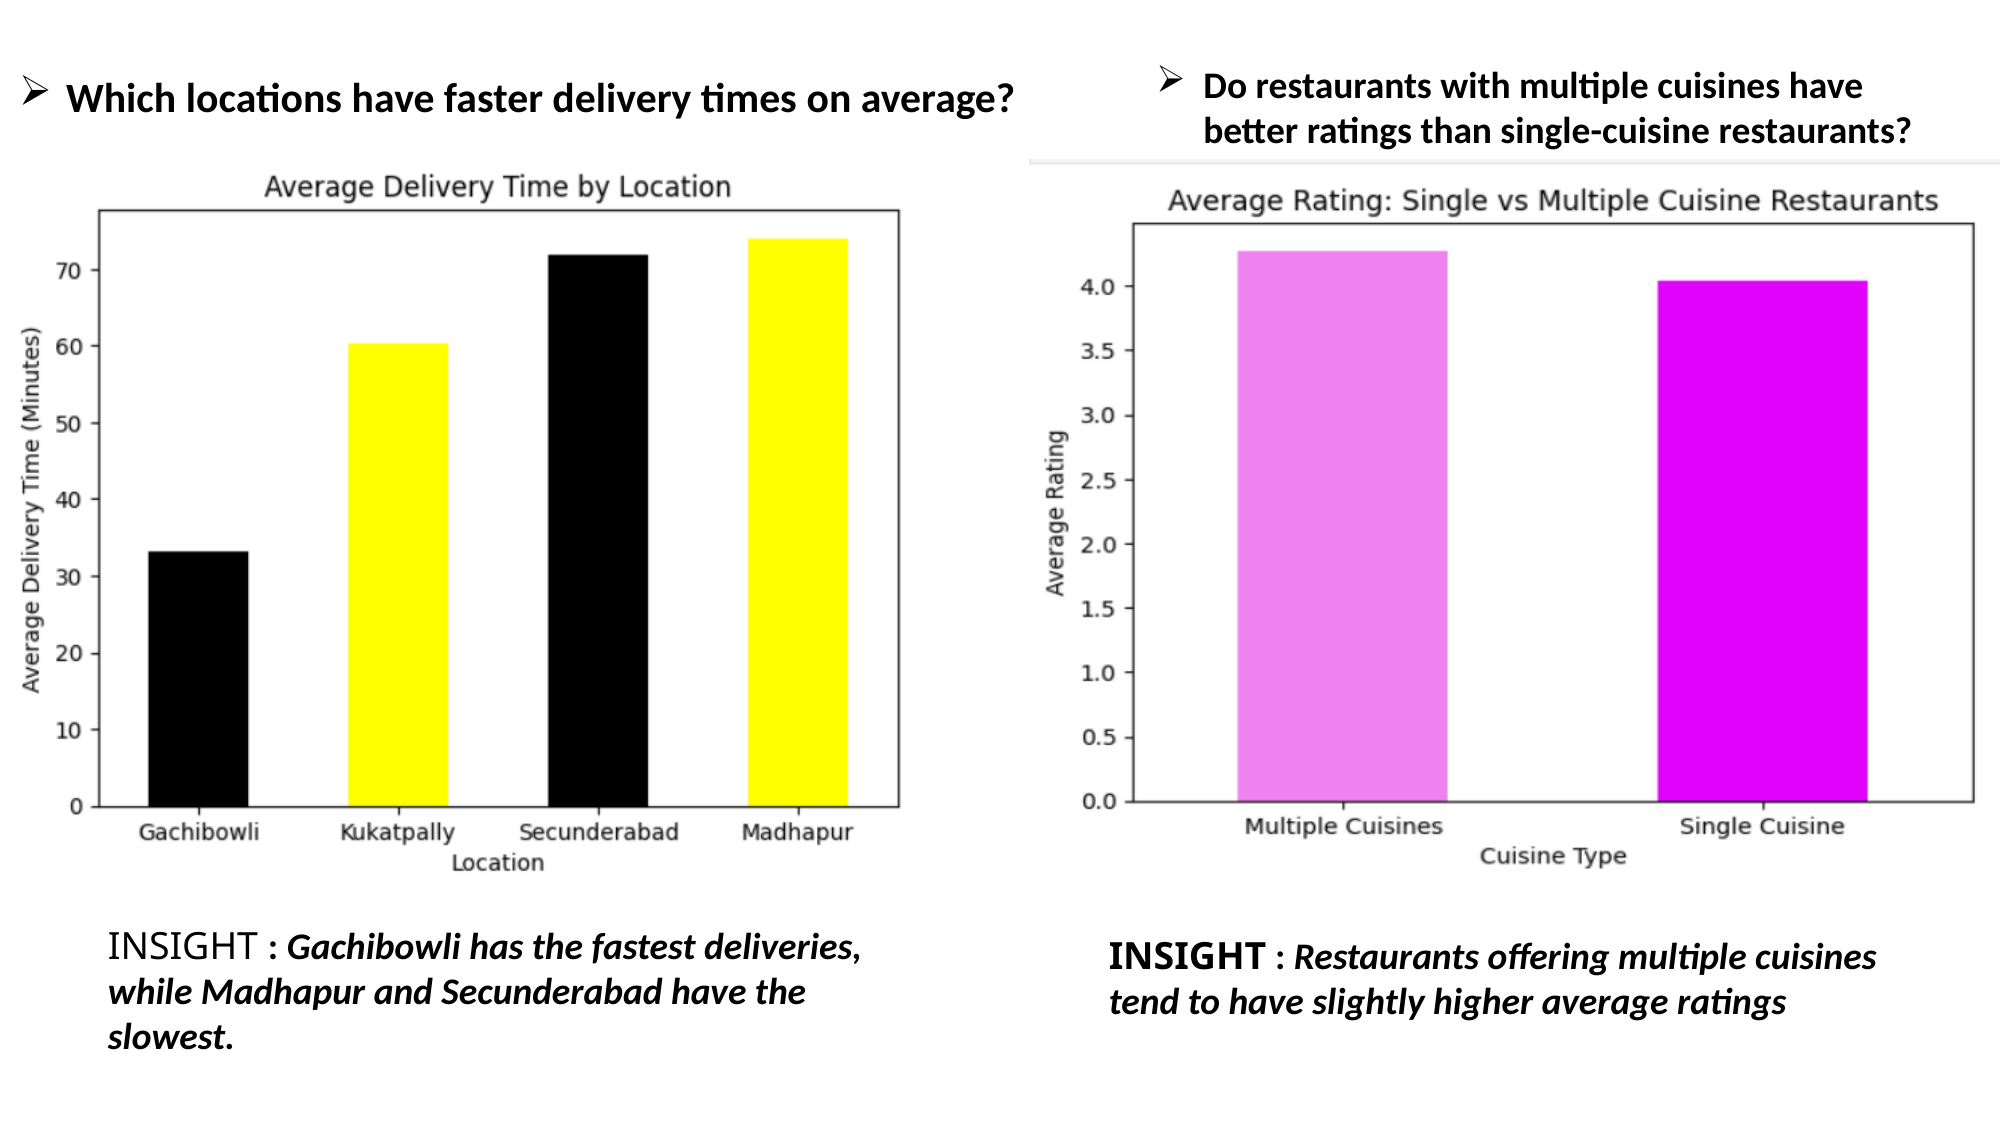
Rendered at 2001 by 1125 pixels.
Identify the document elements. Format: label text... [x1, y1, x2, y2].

text_box INSIGHT : Gachibowli has the fastest deliveries, while Madhapur and Secunderabad have the slowest. [93, 914, 918, 1109]
picture [1019, 159, 2000, 891]
text_box INSIGHT : Restaurants offering multiple cuisines tend to have slightly higher average ratings [1093, 924, 1928, 1030]
text_box Do restaurants with multiple cuisines have better ratings than single-cuisine restaurants? [1141, 53, 1973, 159]
text_box Which locations have faster delivery times on average? [4, 63, 1031, 128]
picture [0, 152, 918, 891]
